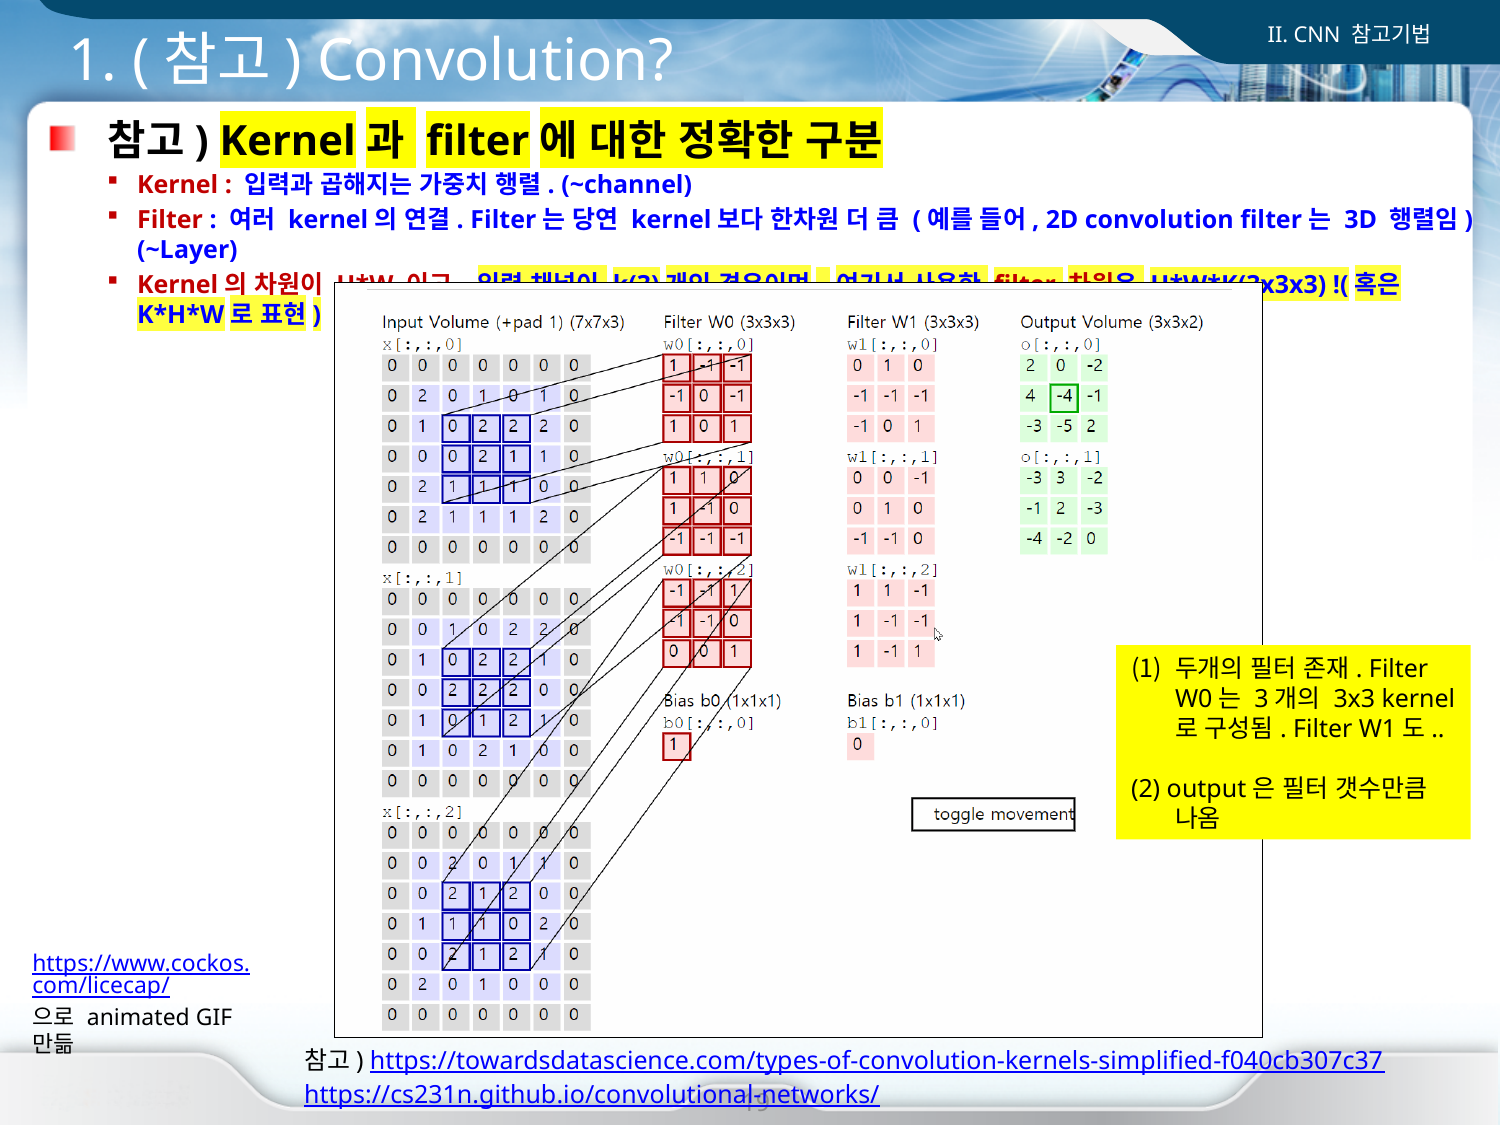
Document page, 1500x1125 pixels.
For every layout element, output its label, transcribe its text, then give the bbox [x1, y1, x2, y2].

title 1. (참고) Convolution? [53, 24, 1223, 90]
text_box https://www.cockos.com/licecap/으로 animated GIF 만듦 [17, 940, 266, 1042]
text_box 두개의 필터 존재. Filter W0는 3개의 3x3 kernel로 구성됨. Filter W1도.. (2) output은 필터 갯수만큼 나옴 [1267, 645, 1471, 840]
text_box II. CNN 참고기법 [1198, 12, 1500, 54]
text_box 참고) Kernel과 filter에 대한 정확한 구분 Kernel : 입력과 곱해지는 가중치 행렬. (~channel) Filter : 여러 kernel의 연결. Filter는 당연 kernel보다 한차원 더 큼 (예를 들어, 2D convolution filter는 3D 행렬임) (~Layer) Kernel의 차원이 H*W 이고, 입력 채널이 k(3)개인 경우이며, 여기서 사용한 filter 차원은 H*W*K(3x3x3) !(혹은 K*H*W로 표현) [33, 106, 1494, 539]
picture [0, 0, 1500, 1125]
text_box 참고) https://towardsdatascience.com/types-of-convolution-kernels-simplified-f040cb307c37 https://cs231n.github.io/convolutional-networks/ [289, 1036, 1494, 1125]
